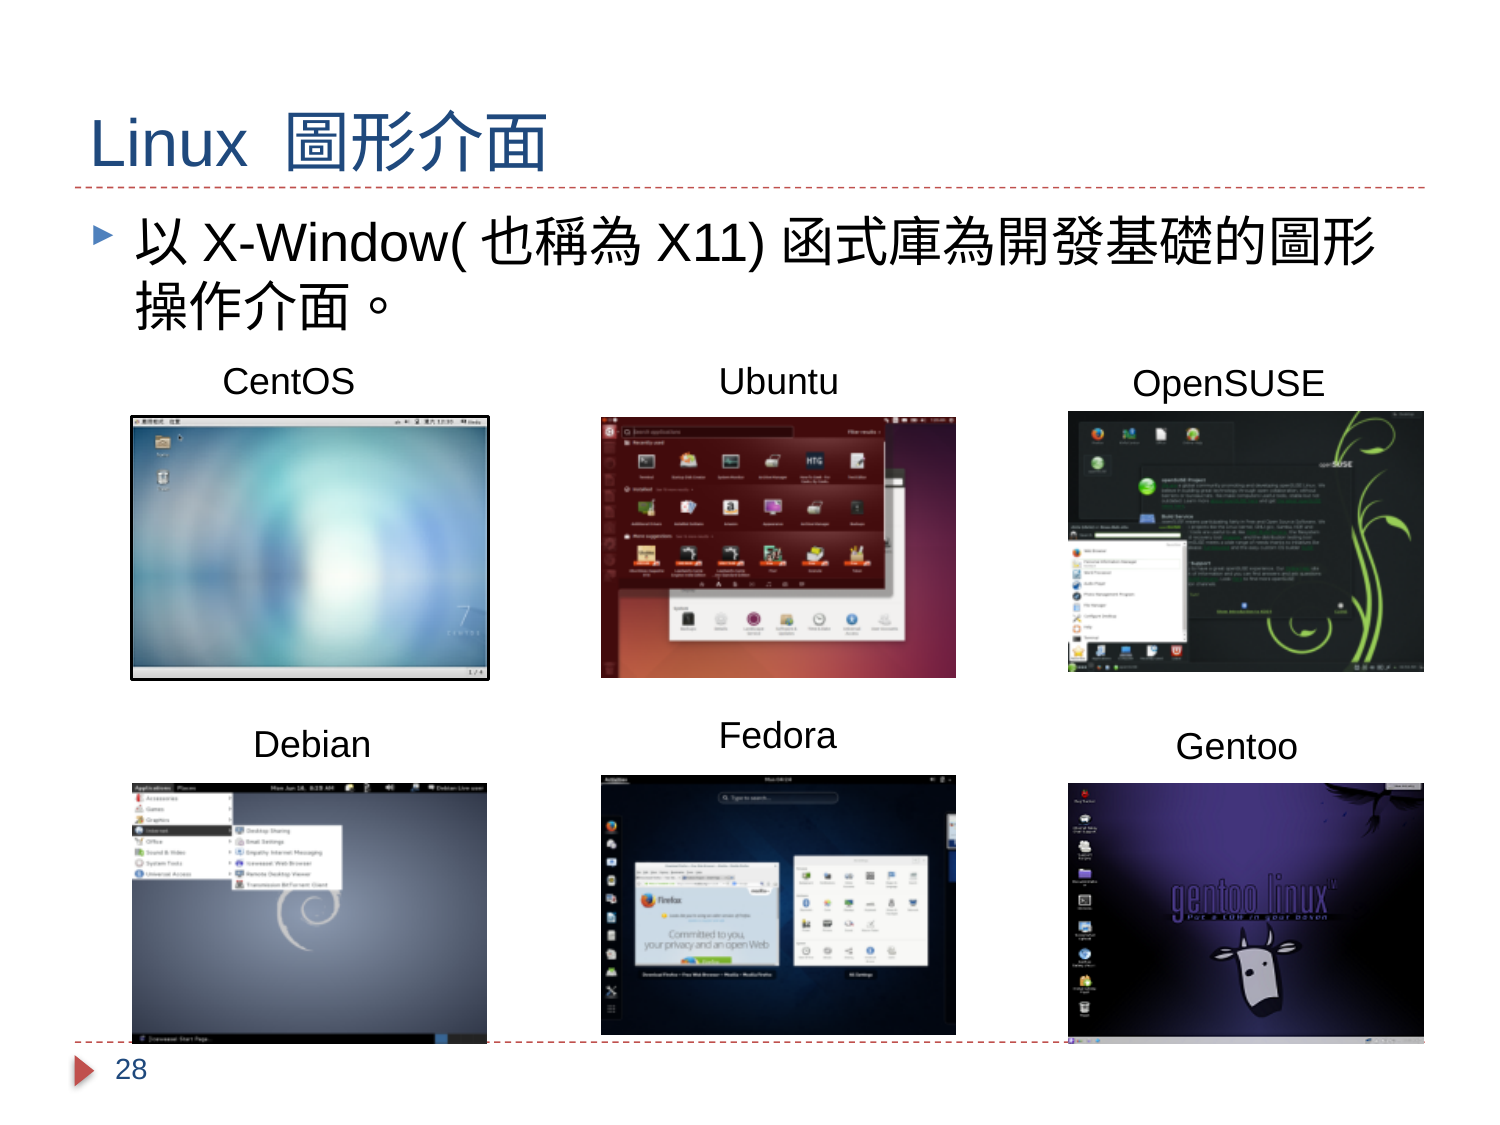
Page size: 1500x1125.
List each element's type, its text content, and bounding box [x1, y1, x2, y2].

picture [132, 417, 488, 678]
picture [132, 783, 488, 1044]
picture [1068, 783, 1424, 1044]
list 以X-Window(也稱為X11)函式庫為開發基礎的圖形操作介面。 [75, 200, 1425, 1010]
text_box Gentoo [1160, 714, 1314, 775]
picture [1068, 411, 1424, 672]
picture [600, 417, 956, 678]
title Linux 圖形介面 [75, 24, 1425, 188]
picture [600, 774, 956, 1036]
text_box Debian [238, 713, 387, 773]
text_box Ubuntu [703, 349, 854, 410]
text_box CentOS [207, 349, 371, 410]
slide_number 28 [100, 1042, 426, 1103]
text_box Fedora [703, 704, 852, 764]
text_box OpenSUSE [1117, 351, 1341, 411]
